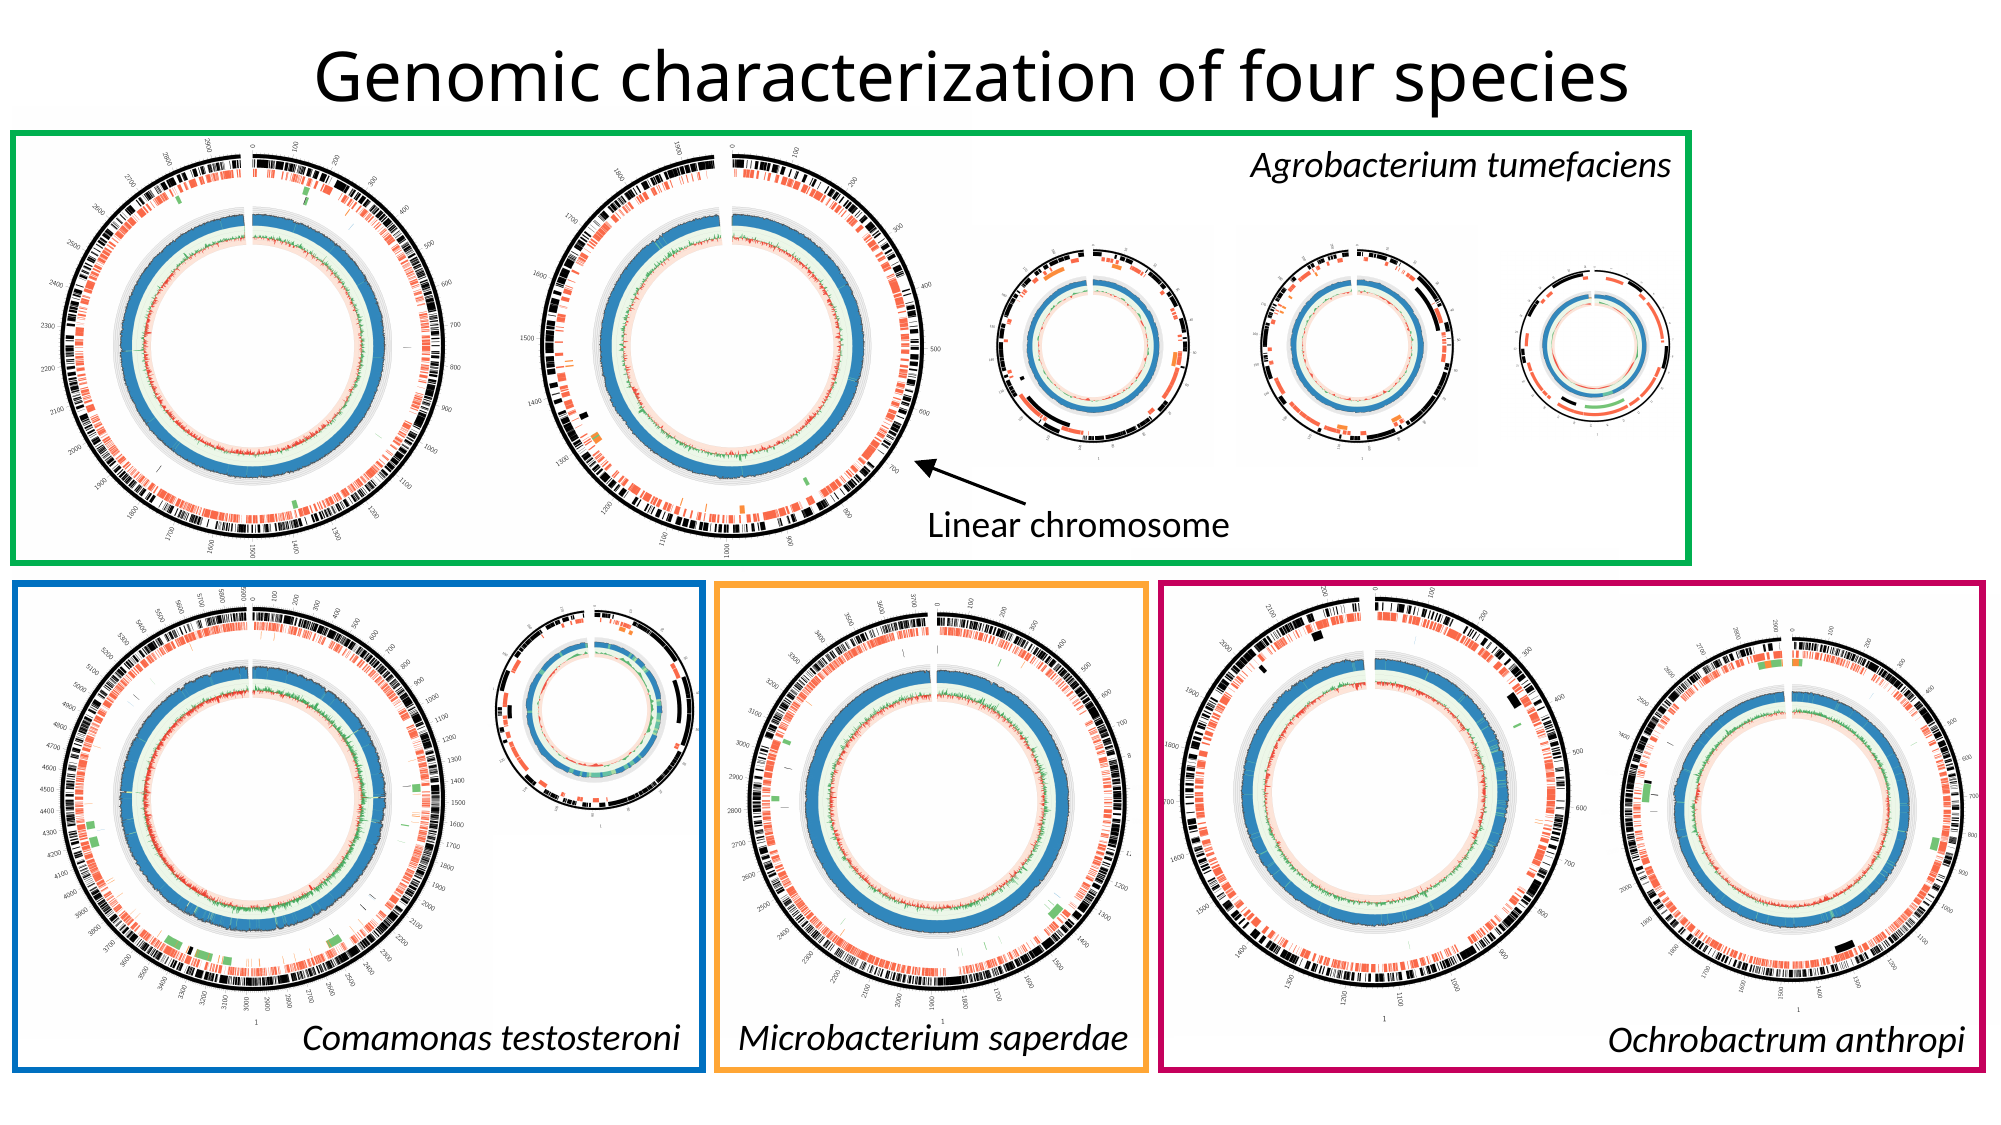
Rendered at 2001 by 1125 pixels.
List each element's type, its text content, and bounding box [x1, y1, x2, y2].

text_box [14, 835, 704, 1071]
text_box Ochrobactrum anthropi [1592, 1025, 1981, 1068]
picture [12, 106, 2000, 1039]
picture [1236, 225, 1478, 467]
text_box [913, 460, 1026, 505]
text_box Agrobacterium tumefaciens [1235, 132, 1687, 193]
text_box [716, 1038, 1147, 1071]
text_box [1619, 582, 1984, 594]
picture [1500, 251, 1689, 441]
text_box Comamonas testosteroni [287, 1005, 696, 1066]
text_box Linear chromosome [972, 493, 1246, 553]
text_box [972, 132, 1689, 564]
text_box Genomic characterization of four species [12, 0, 1933, 189]
text_box [1160, 1025, 1984, 1071]
text_box Microbacterium saperdae [722, 1038, 1144, 1066]
